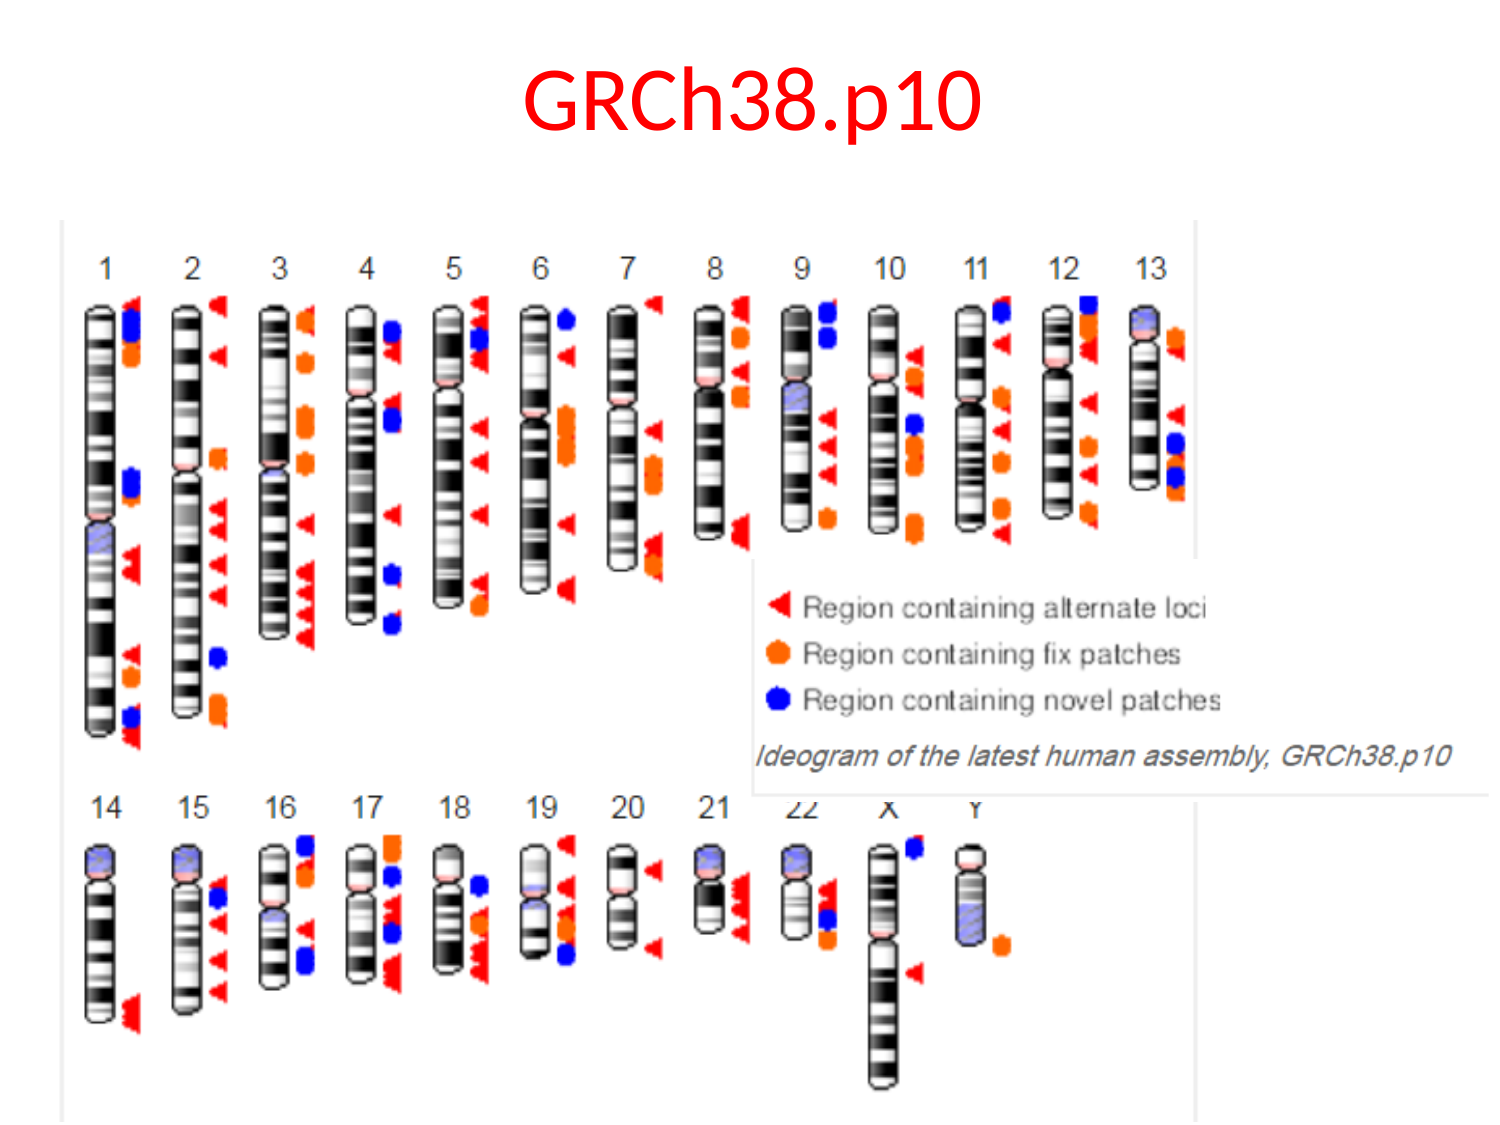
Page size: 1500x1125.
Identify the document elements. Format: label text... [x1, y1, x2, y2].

title GRCh38.p10 [78, 0, 1429, 188]
picture [43, 219, 1489, 1122]
